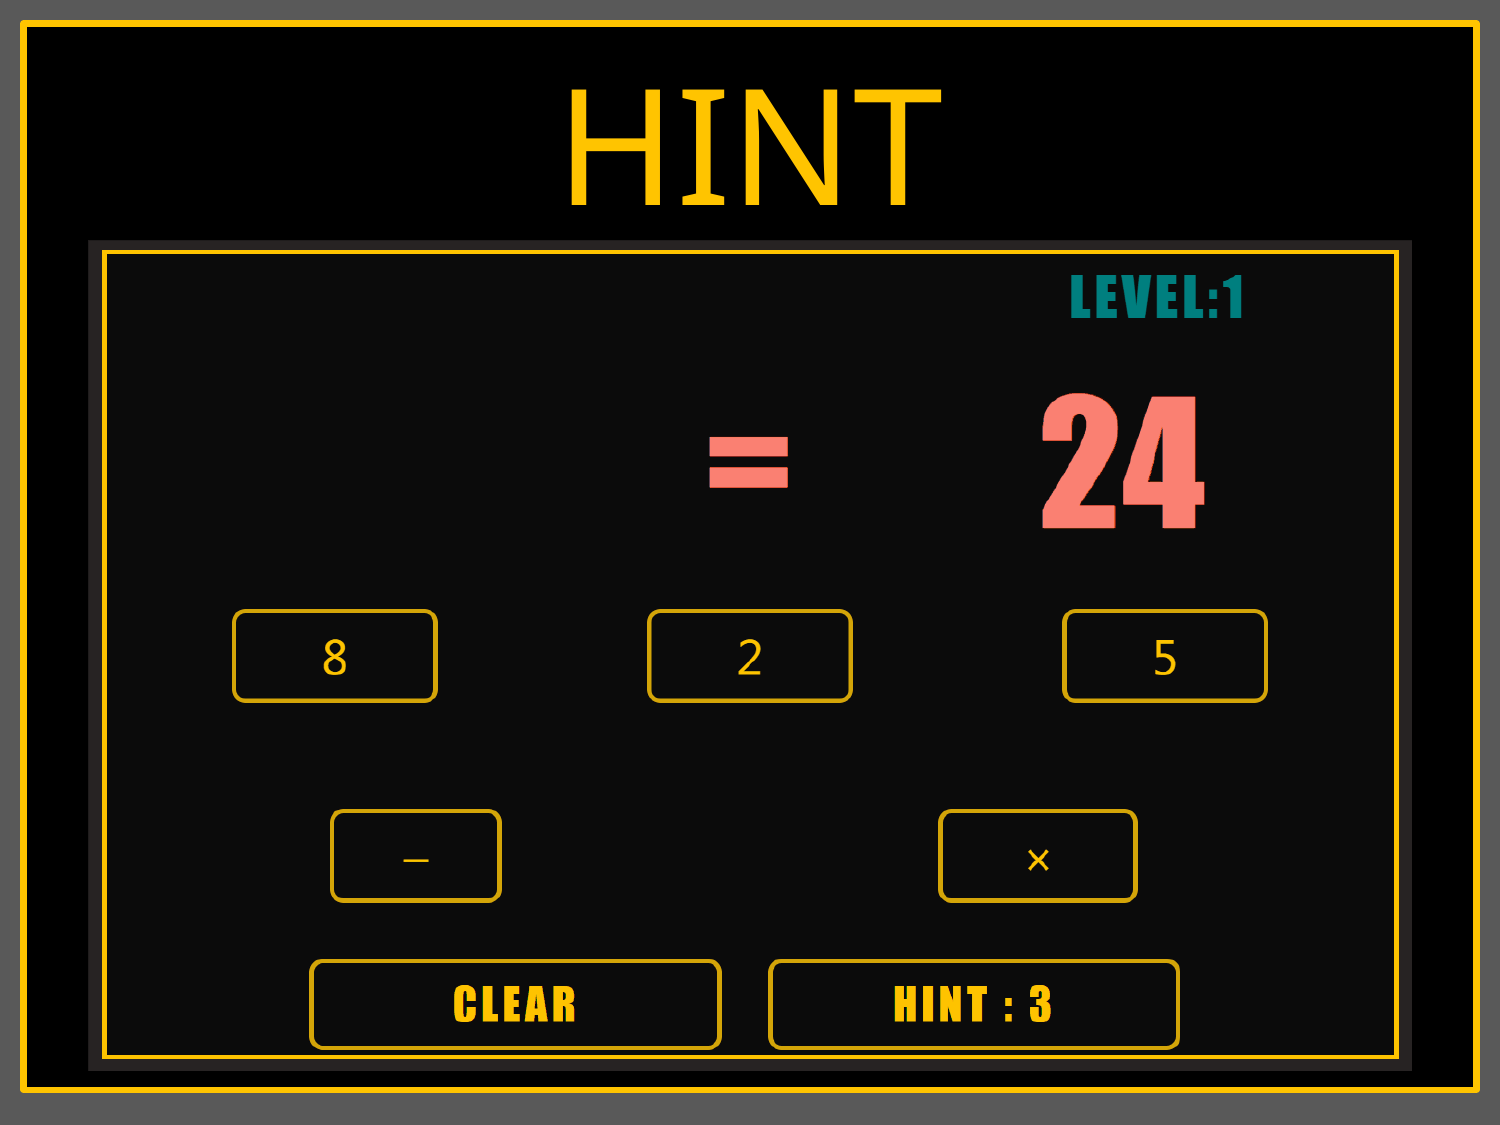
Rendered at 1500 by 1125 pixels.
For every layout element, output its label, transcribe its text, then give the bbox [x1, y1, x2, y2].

picture [88, 240, 1412, 1071]
title HINT [35, 35, 1465, 247]
text_box [21, 21, 1479, 1092]
